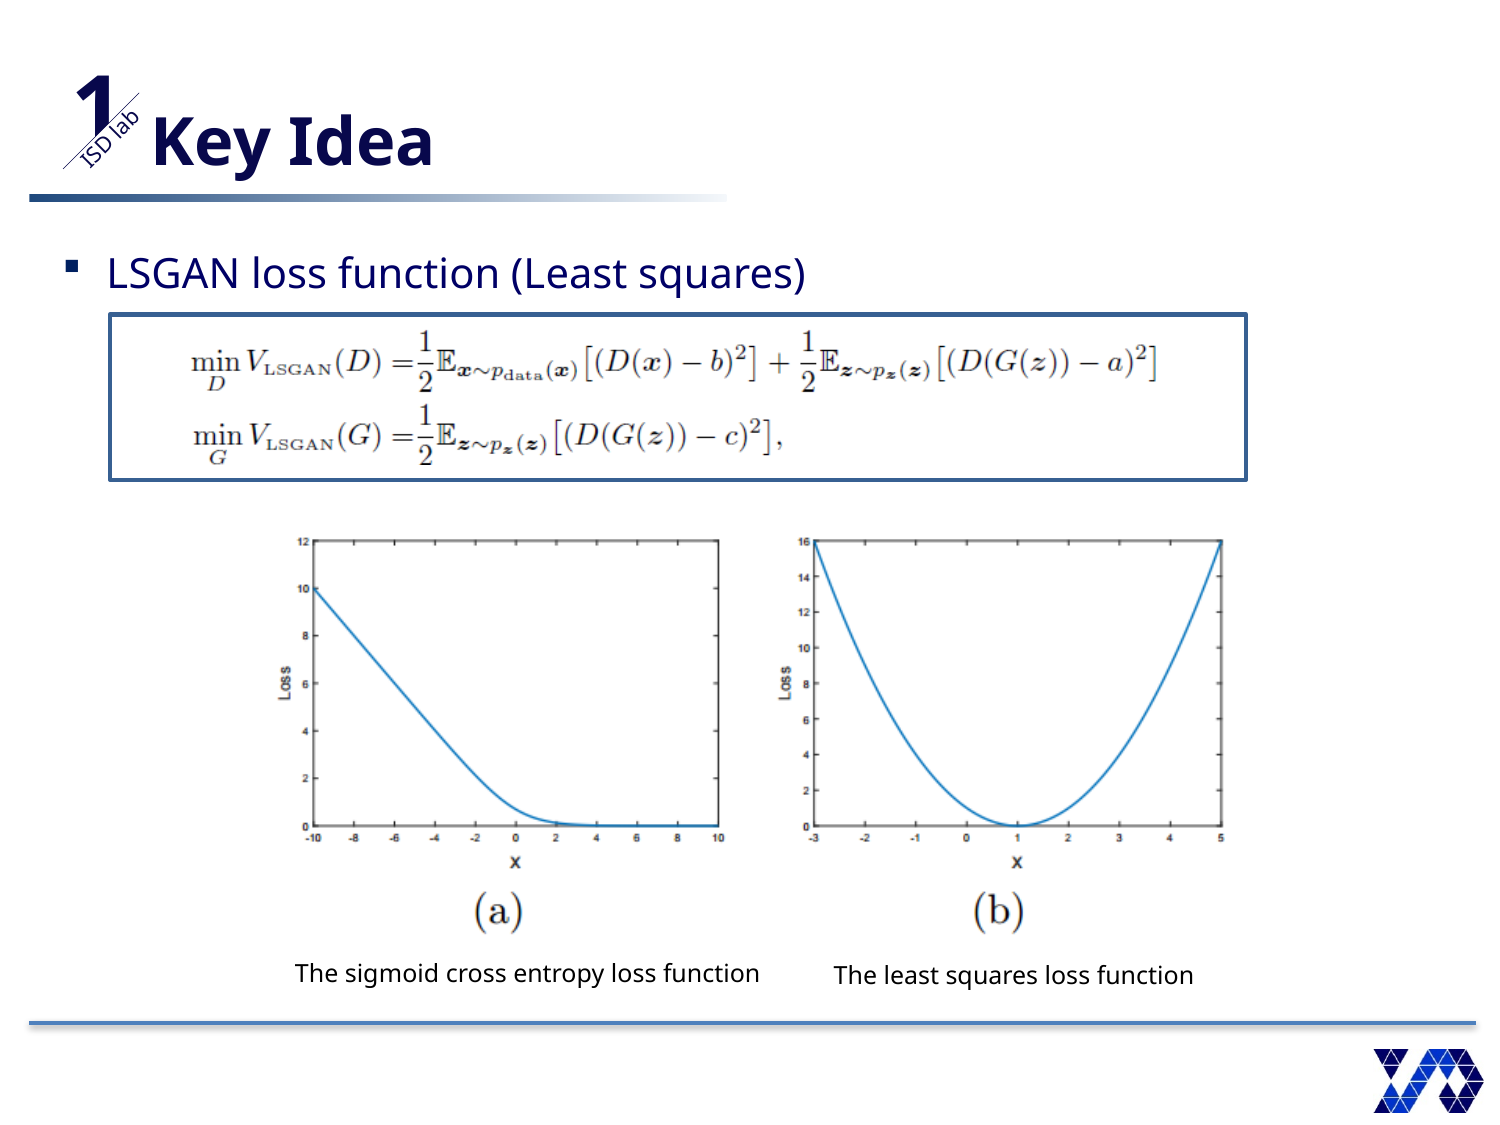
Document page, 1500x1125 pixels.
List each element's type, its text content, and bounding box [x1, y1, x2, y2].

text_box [56, 42, 162, 170]
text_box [225, 491, 1275, 998]
text_box [108, 312, 1248, 482]
picture [135, 322, 1211, 465]
picture [1373, 1049, 1484, 1113]
text_box LSGAN loss function (Least squares) [47, 234, 830, 305]
title Key Idea [135, 45, 1425, 233]
